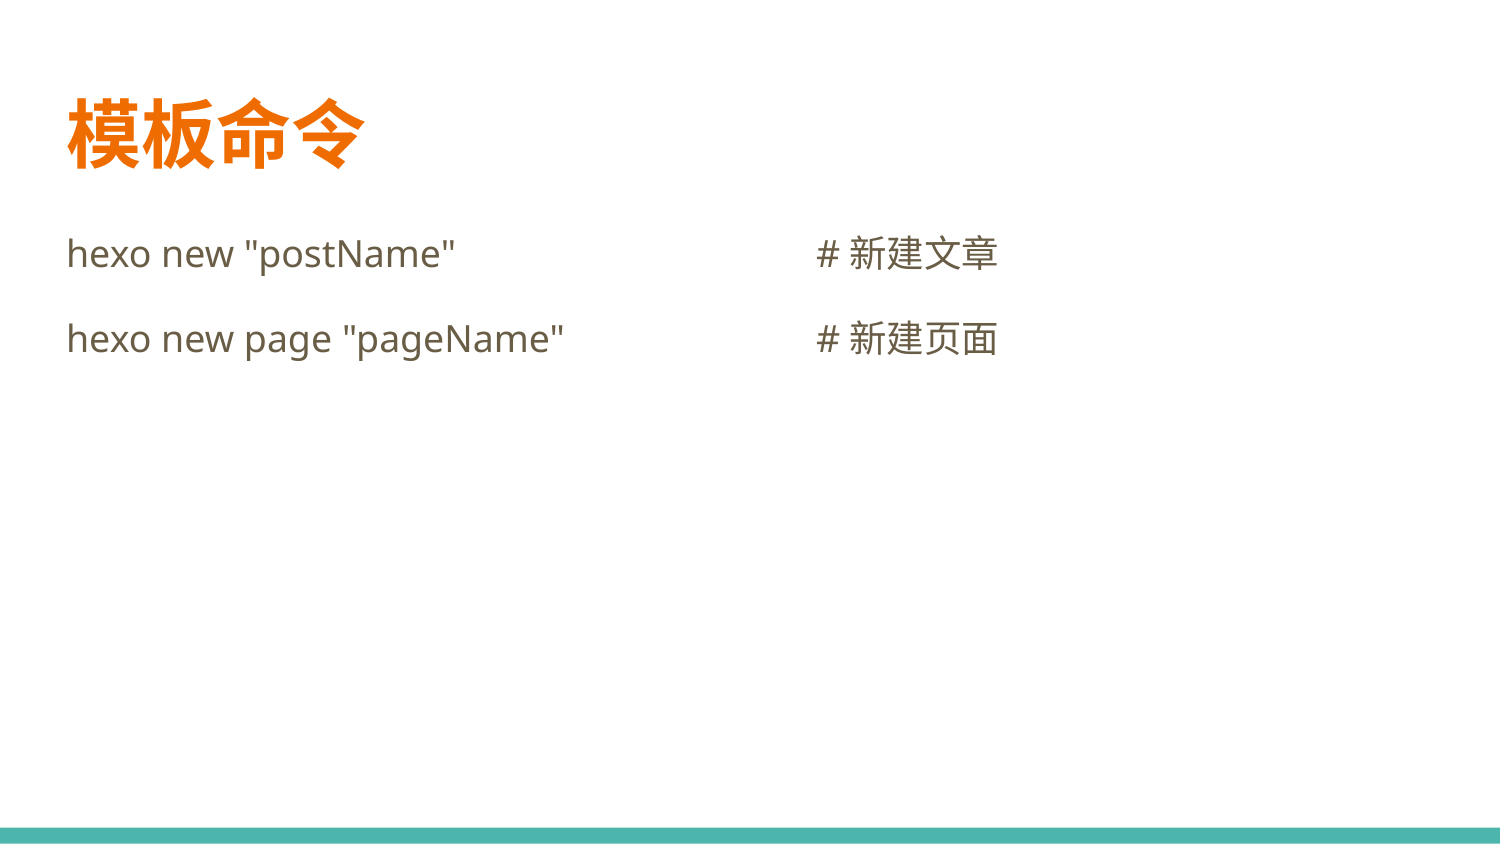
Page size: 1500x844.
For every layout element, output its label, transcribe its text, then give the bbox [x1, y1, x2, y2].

list hexo new "postName" #新建文章 hexo new page "pageName" #新建页面 [51, 207, 1449, 750]
title 模板命令 [51, 72, 1449, 189]
